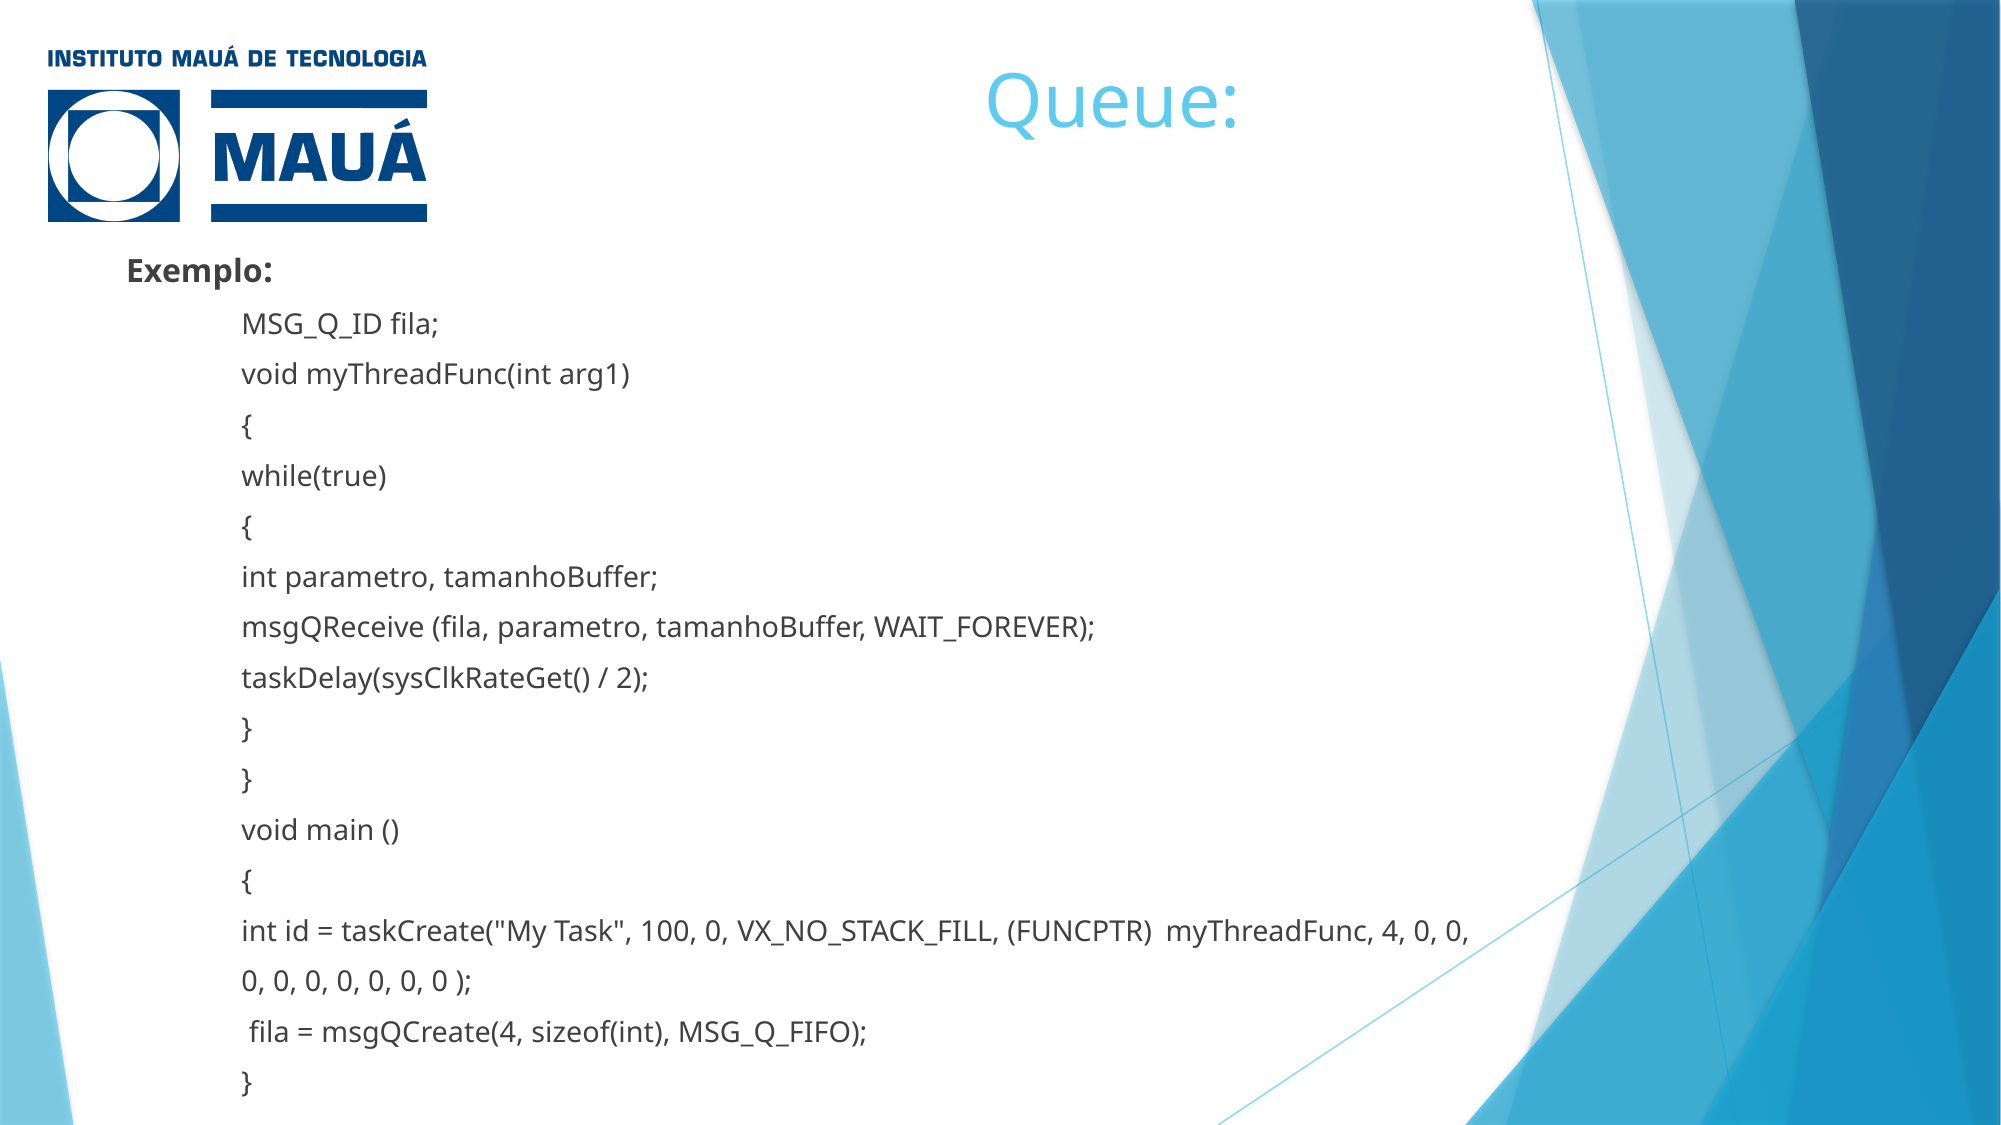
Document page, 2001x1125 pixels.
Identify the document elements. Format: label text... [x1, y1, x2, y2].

text_box Queue: [970, 45, 1518, 106]
picture [47, 44, 428, 223]
list Exemplo: MSG_Q_ID fila; void myThreadFunc(int arg1) { while(true) { int parametro, tamanhoBuffer; msgQReceive (fila, parametro, tamanhoBuffer, WAIT_FOREVER); taskDelay(sysClkRateGet() / 2); } } void main () { int id = taskCreate("My Task", 100, 0, VX_NO_STACK_FILL, (FUNCPTR) myThreadFunc, 4, 0, 0, 0, 0, 0, 0, 0, 0, 0 ); fila = msgQCreate(4, sizeof(int), MSG_Q_FIFO); } [111, 239, 1522, 1125]
